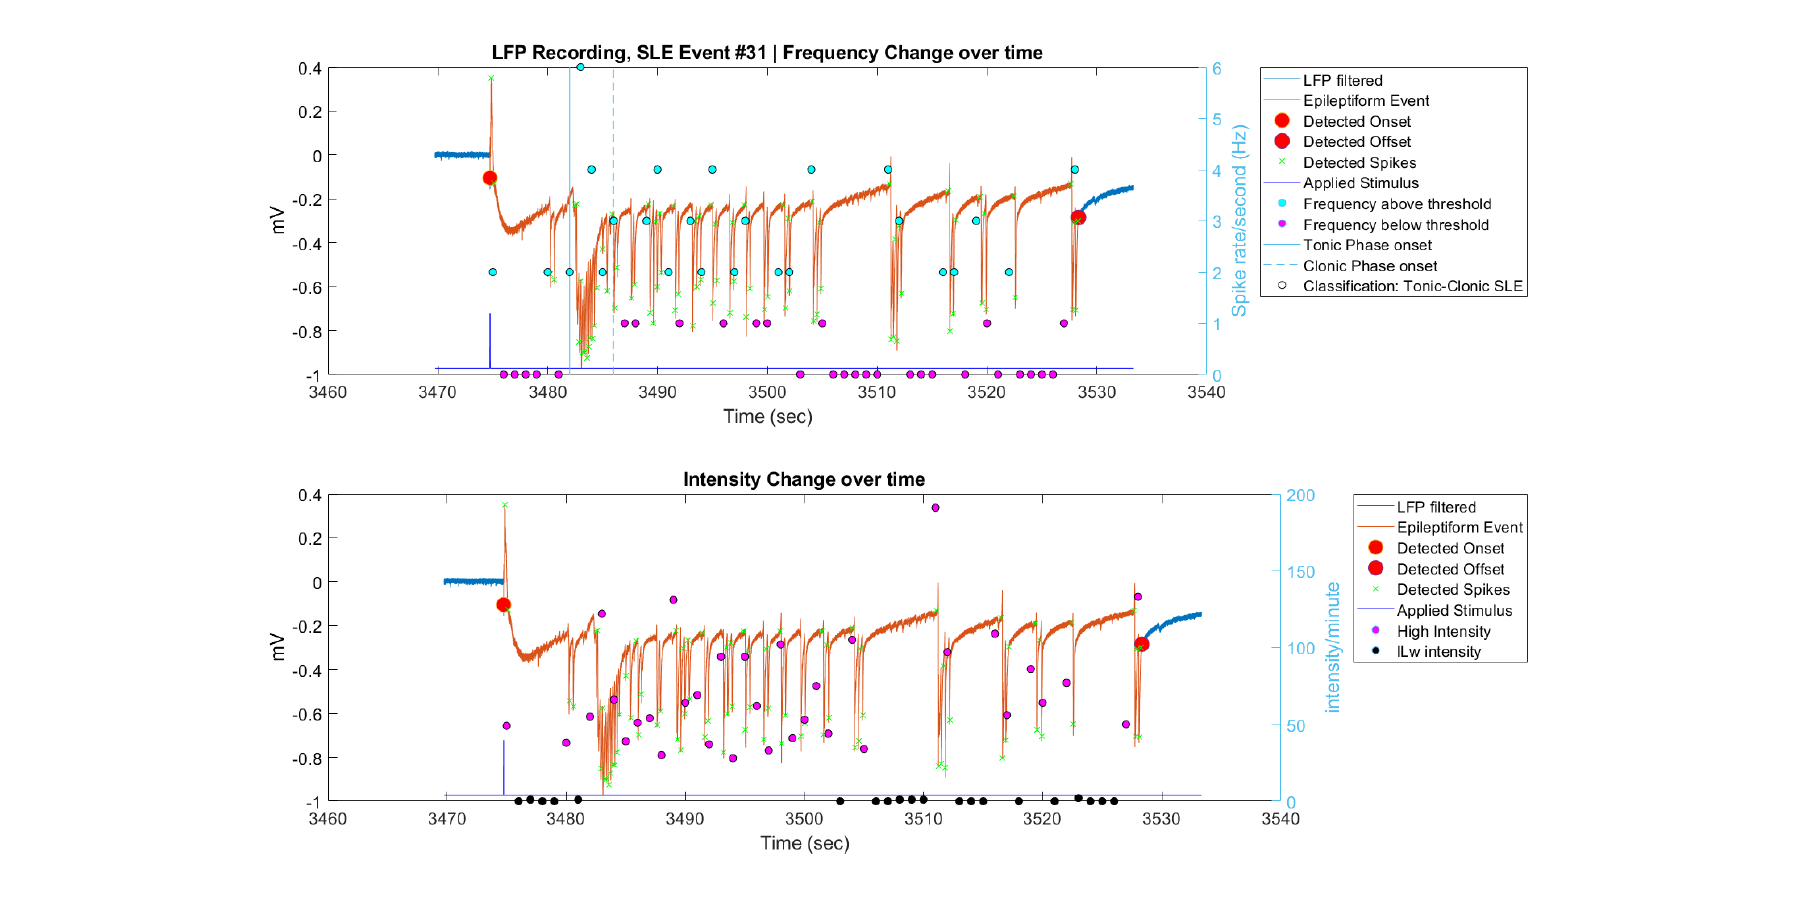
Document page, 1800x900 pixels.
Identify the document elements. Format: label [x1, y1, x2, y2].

picture [126, 0, 1674, 900]
